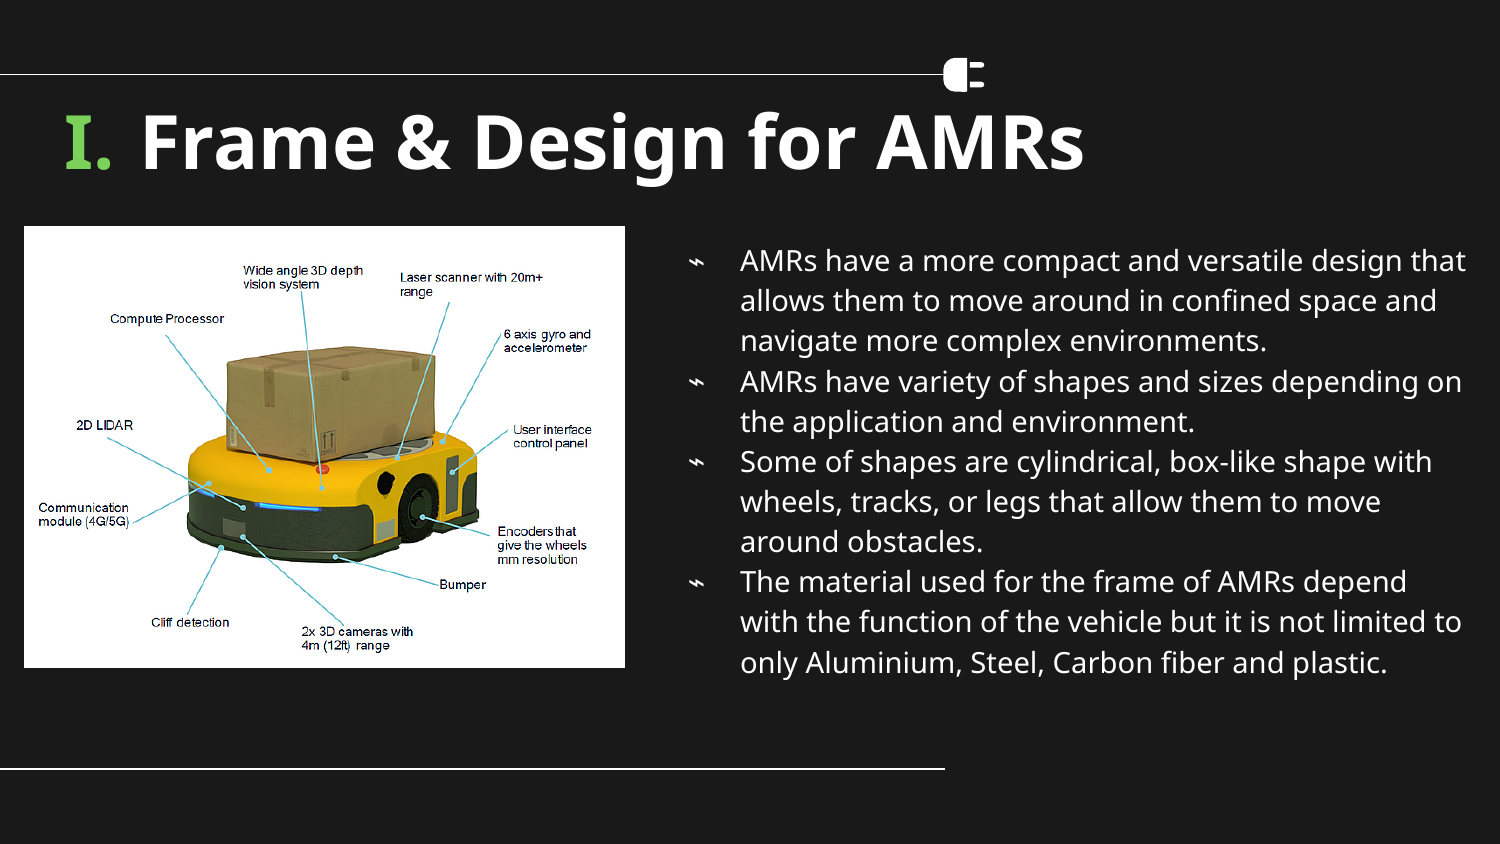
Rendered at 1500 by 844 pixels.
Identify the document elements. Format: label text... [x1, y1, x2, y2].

subtitle AMRs have a more compact and versatile design that allows them to move around in confined space and navigate more complex environments. AMRs have variety of shapes and sizes depending on the application and environment. Some of shapes are cylindrical, box-like shape with wheels, tracks, or legs that allow them to move around obstacles. The material used for the frame of AMRs depend with the function of the vehicle but it is not limited to only Aluminium, Steel, Carbon fiber and plastic. [650, 222, 1490, 726]
title Frame & Design for AMRs [49, 77, 1448, 202]
picture [24, 226, 626, 668]
